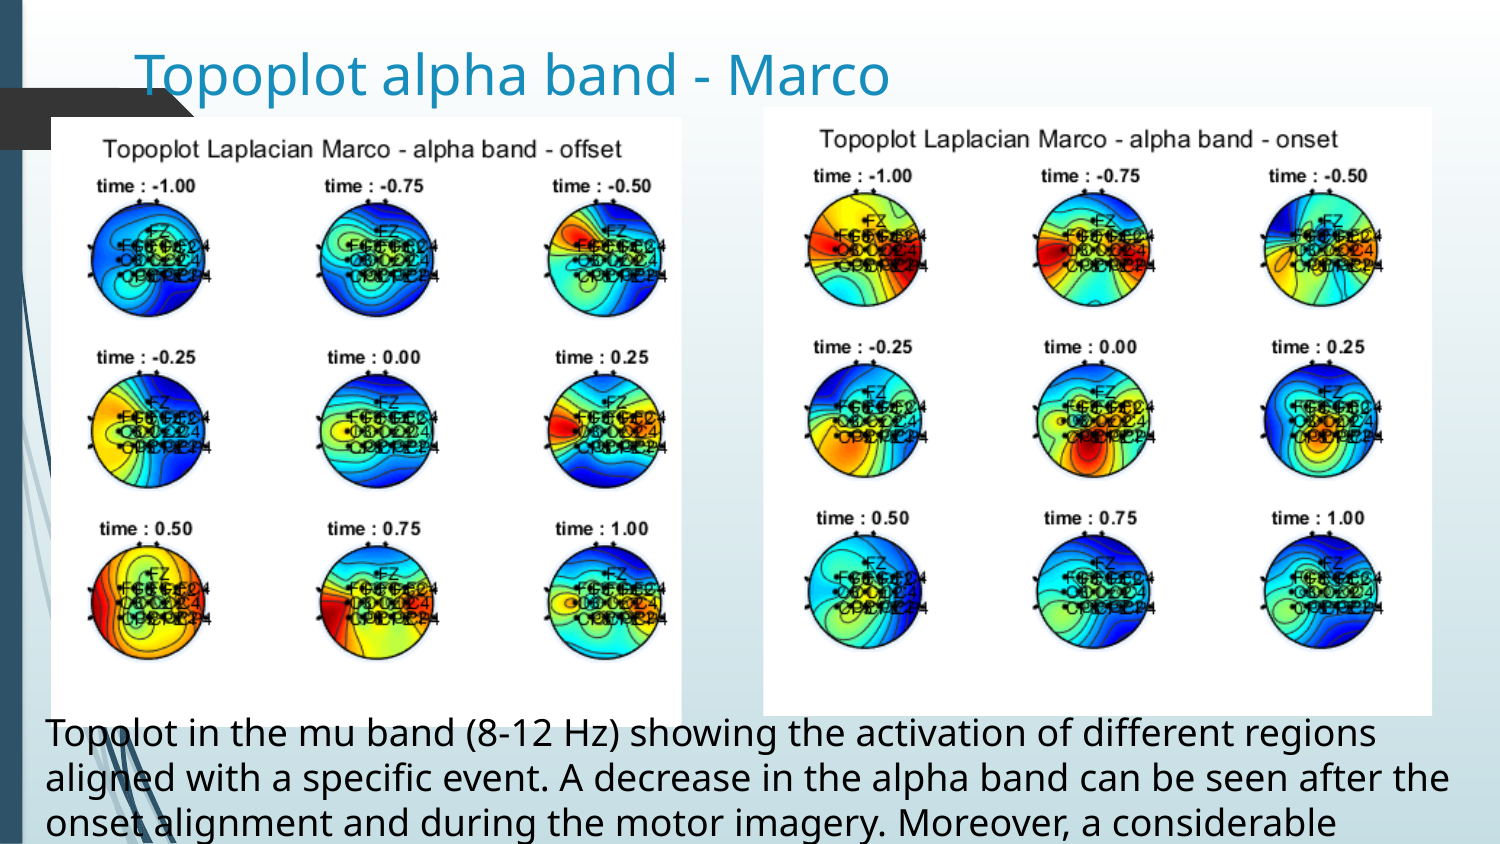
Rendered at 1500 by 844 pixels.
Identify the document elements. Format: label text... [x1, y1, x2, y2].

picture [50, 117, 682, 727]
title Topoplot alpha band - Marco [119, 33, 1381, 122]
picture [763, 106, 1433, 717]
text_box Topolot in the mu band (8-12 Hz) showing the activation of different regions aligned with a specific event. A decrease in the alpha band can be seen after the onset alignment and during the motor imagery. Moreover, a considerable increase is visible after the MI termination, during the relax phase [30, 694, 1470, 834]
